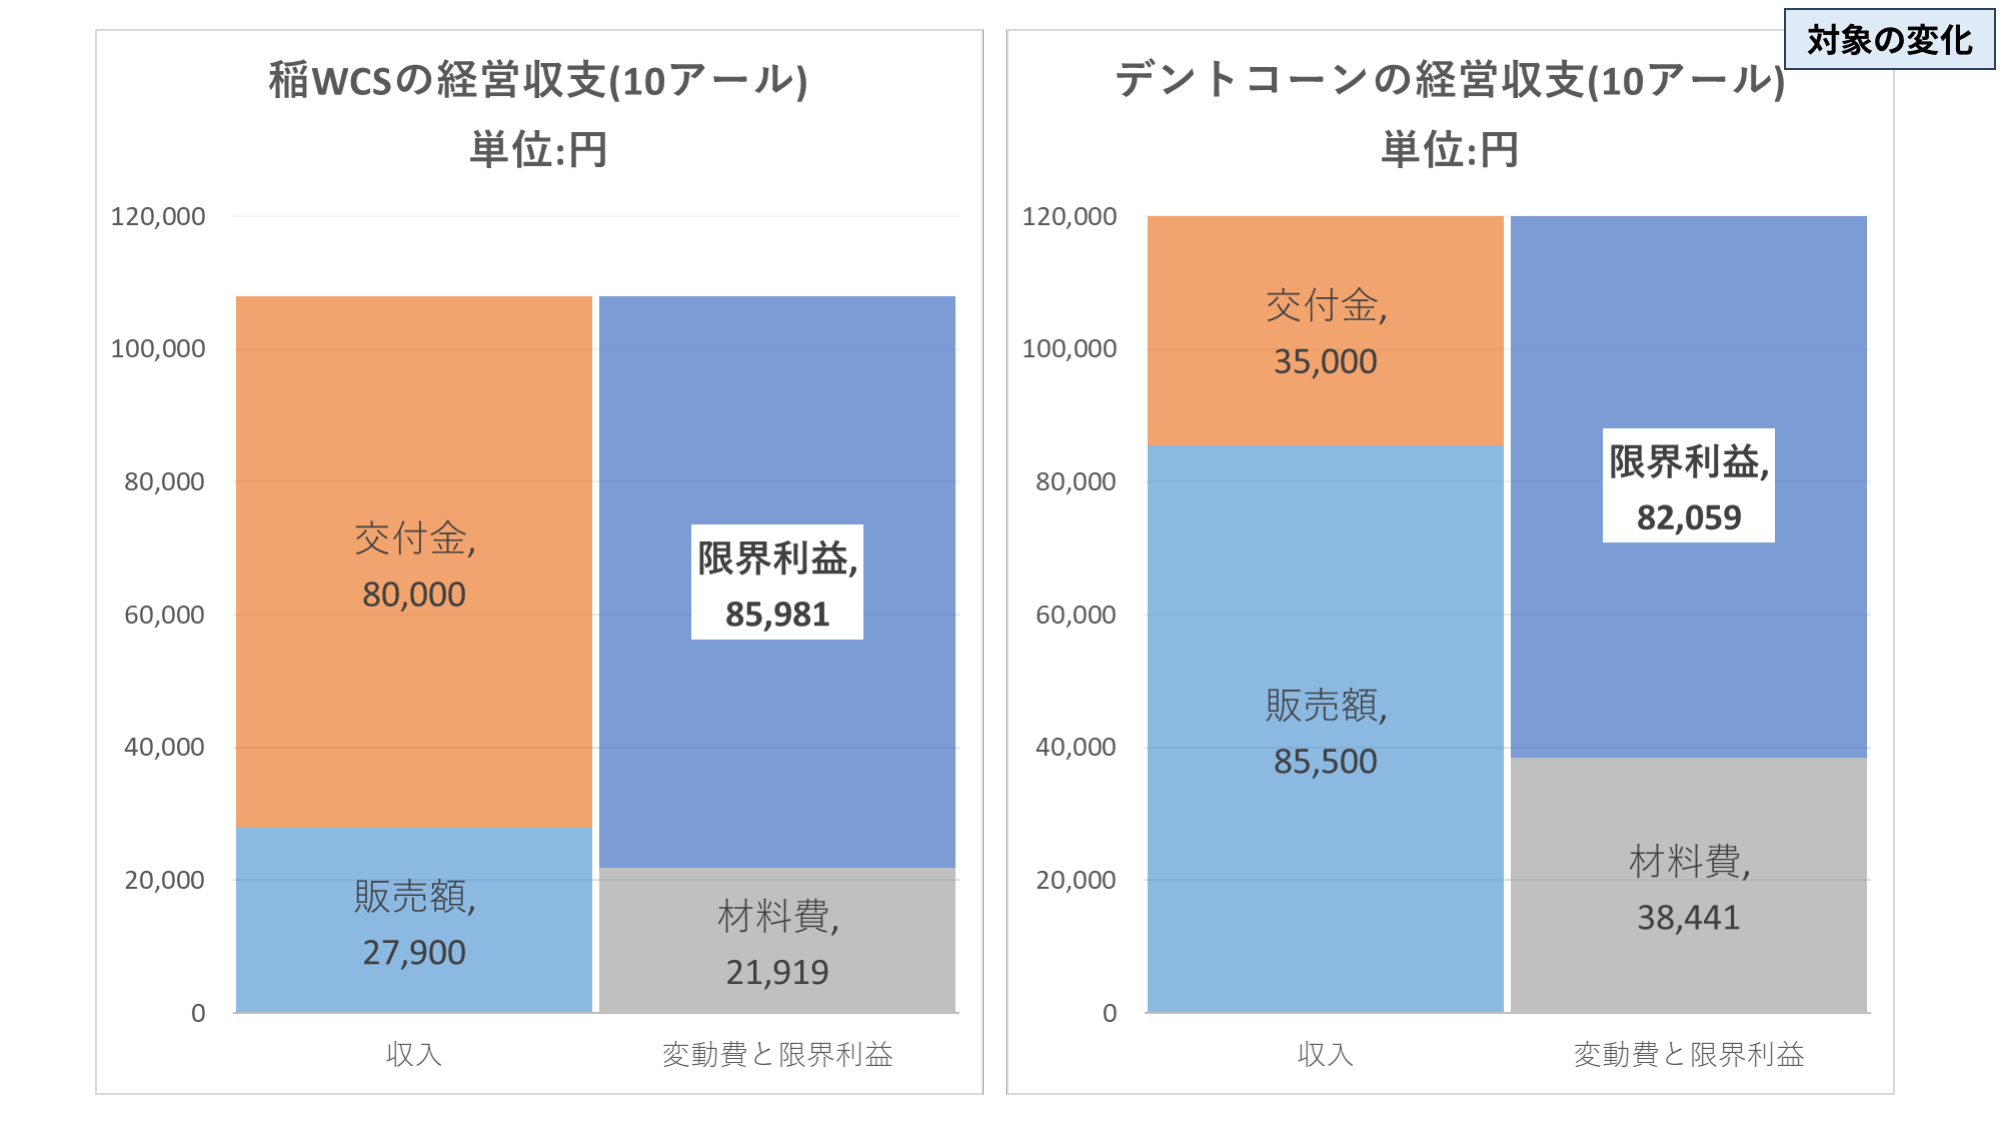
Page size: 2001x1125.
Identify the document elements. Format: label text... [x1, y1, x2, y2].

slide_number 11 [1412, 1095, 1863, 1103]
text_box 対象の変化 [1784, 8, 1996, 70]
picture [95, 29, 1895, 1095]
